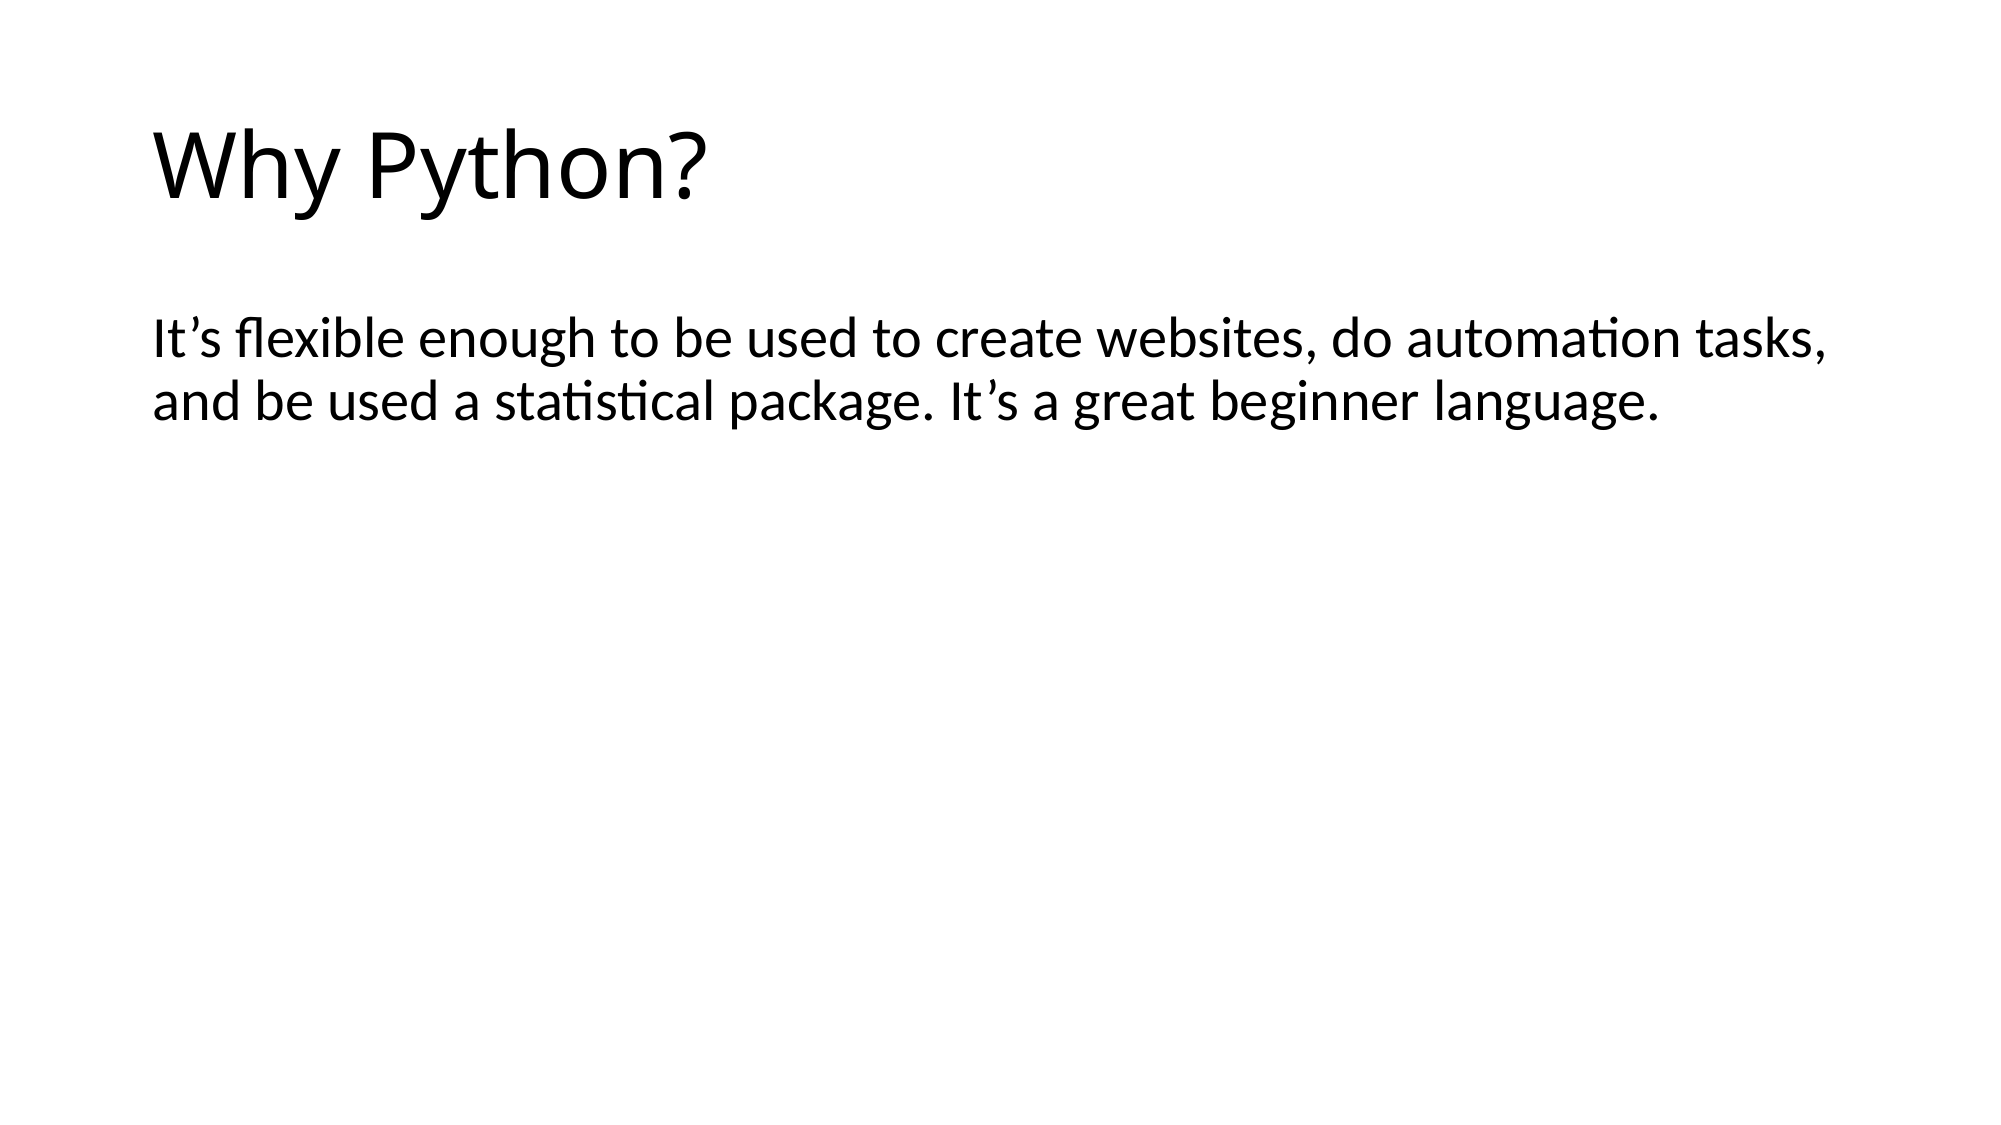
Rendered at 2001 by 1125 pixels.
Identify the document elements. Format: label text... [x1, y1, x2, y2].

title Why Python? [137, 59, 1863, 278]
list It’s flexible enough to be used to create websites, do automation tasks, and be used a statistical package. It’s a great beginner language. [137, 299, 1863, 1014]
